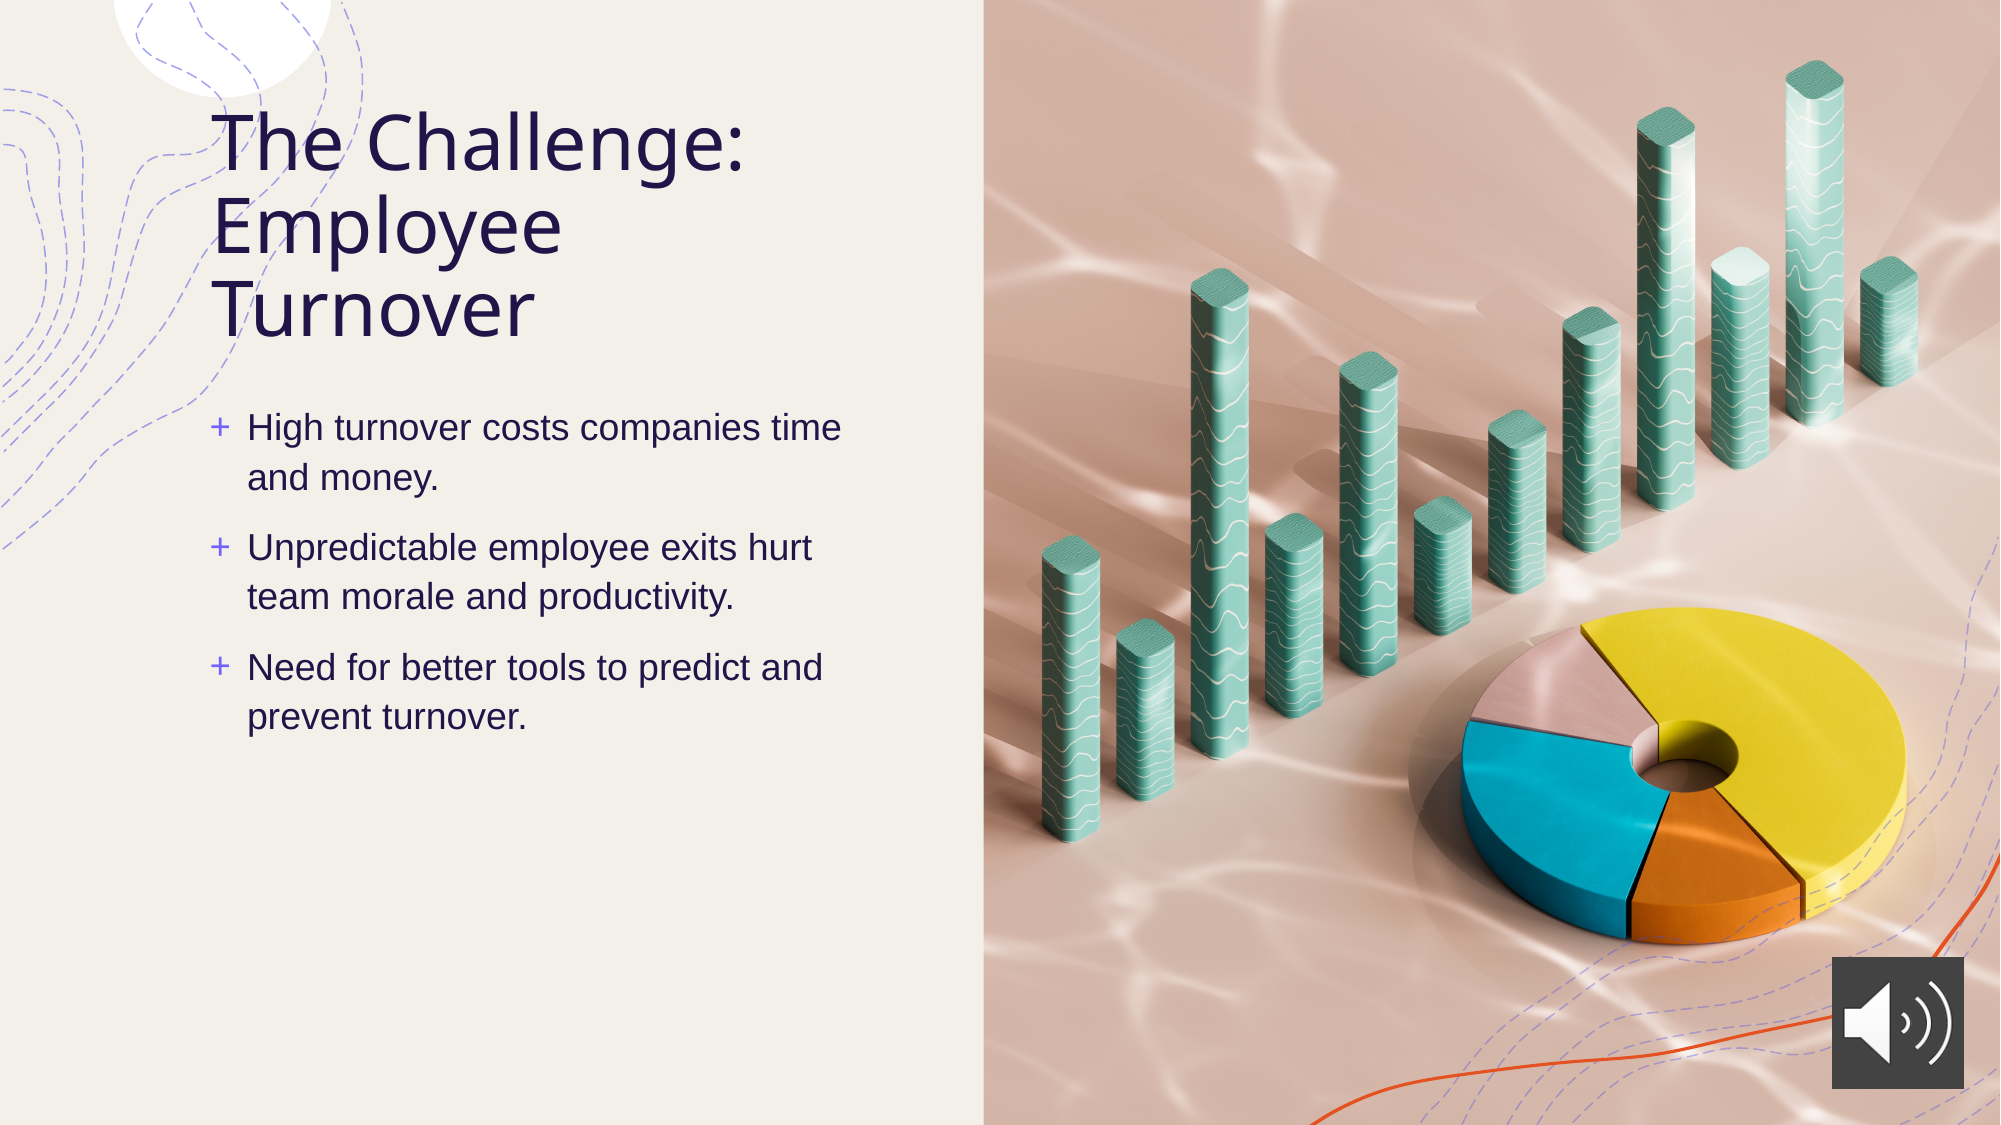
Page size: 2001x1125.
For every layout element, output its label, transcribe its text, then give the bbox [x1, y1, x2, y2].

title The Challenge: Employee Turnover [363, 91, 917, 365]
list High turnover costs companies time and money. Unpredictable employee exits hurt team morale and productivity. Need for better tools to predict and prevent turnover. [194, 391, 915, 1003]
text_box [1309, 537, 2000, 1125]
text_box [0, 0, 983, 1125]
picture [1831, 956, 1965, 1090]
picture [983, 0, 2000, 1125]
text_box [1, 0, 363, 549]
